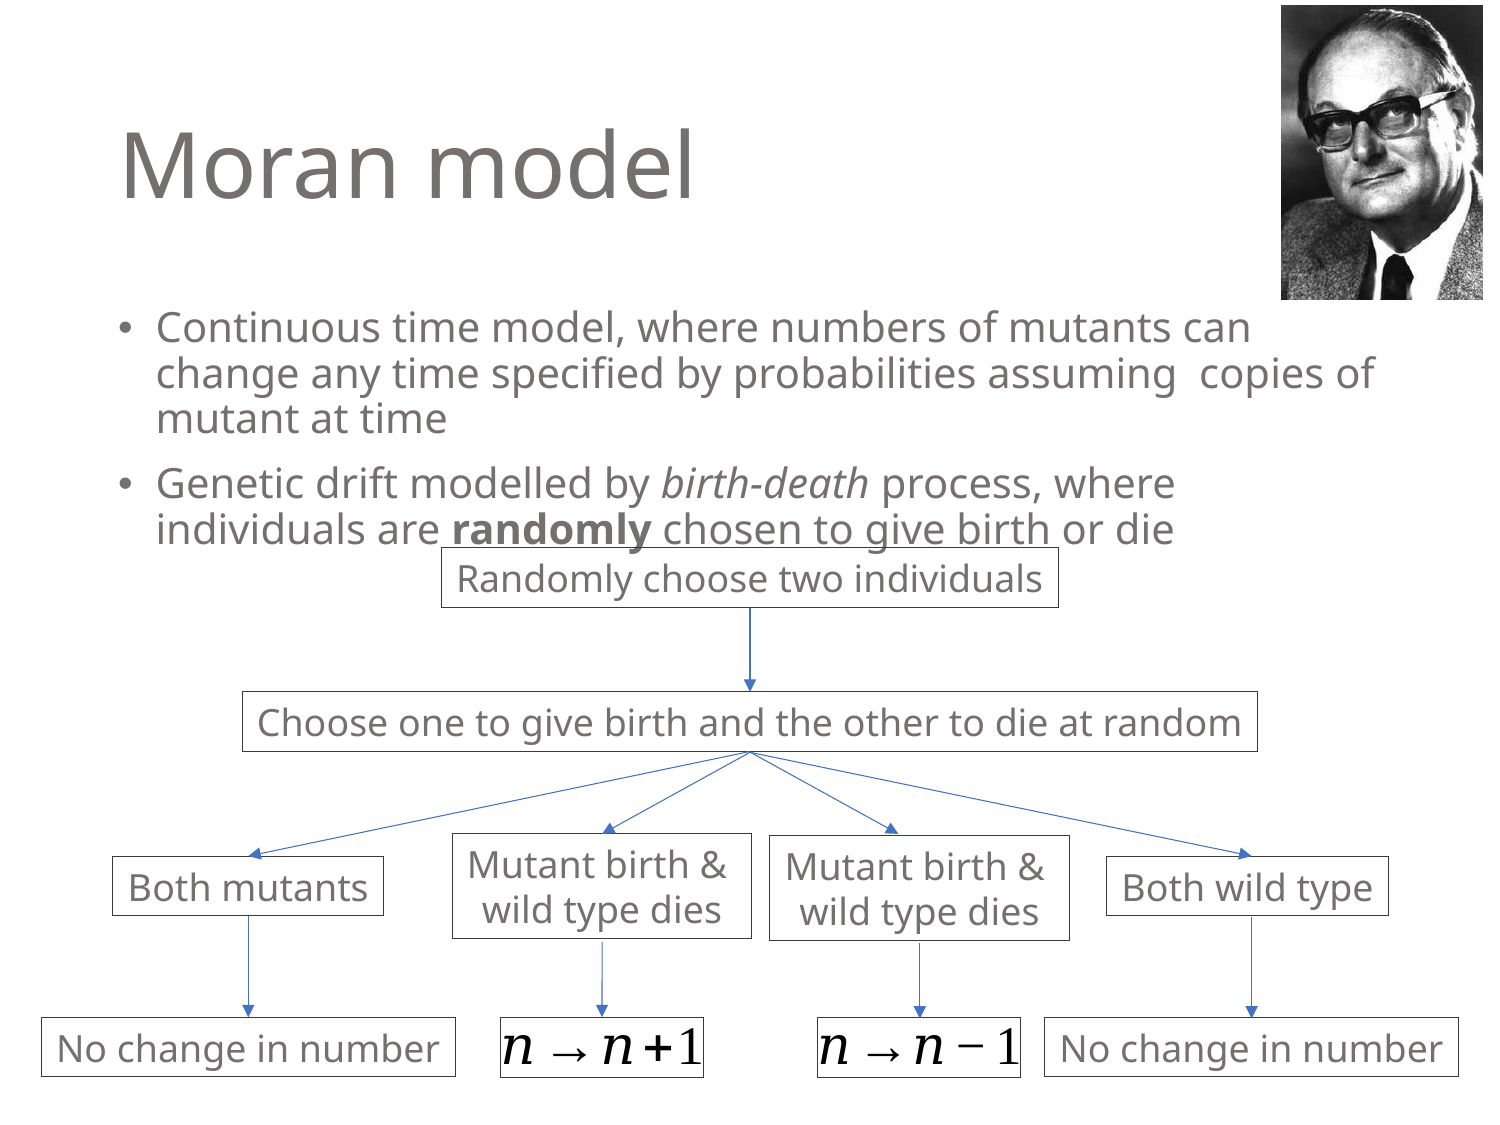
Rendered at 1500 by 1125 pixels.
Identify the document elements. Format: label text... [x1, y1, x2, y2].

text_box Choose one to give birth and the other to die at random [242, 691, 1258, 752]
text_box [749, 752, 1252, 856]
text_box Mutant birth & wild type dies [769, 856, 1070, 941]
title Moran model [103, 59, 1281, 278]
picture [1281, 5, 1483, 300]
text_box No change in number [1044, 1017, 1459, 1077]
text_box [248, 752, 749, 856]
text_box Both mutants [112, 856, 384, 916]
text_box Randomly choose two individuals [441, 547, 1059, 608]
text_box Mutant birth & wild type dies [452, 856, 752, 939]
text_box Both wild type [1106, 856, 1389, 916]
text_box No change in number [41, 1017, 456, 1077]
